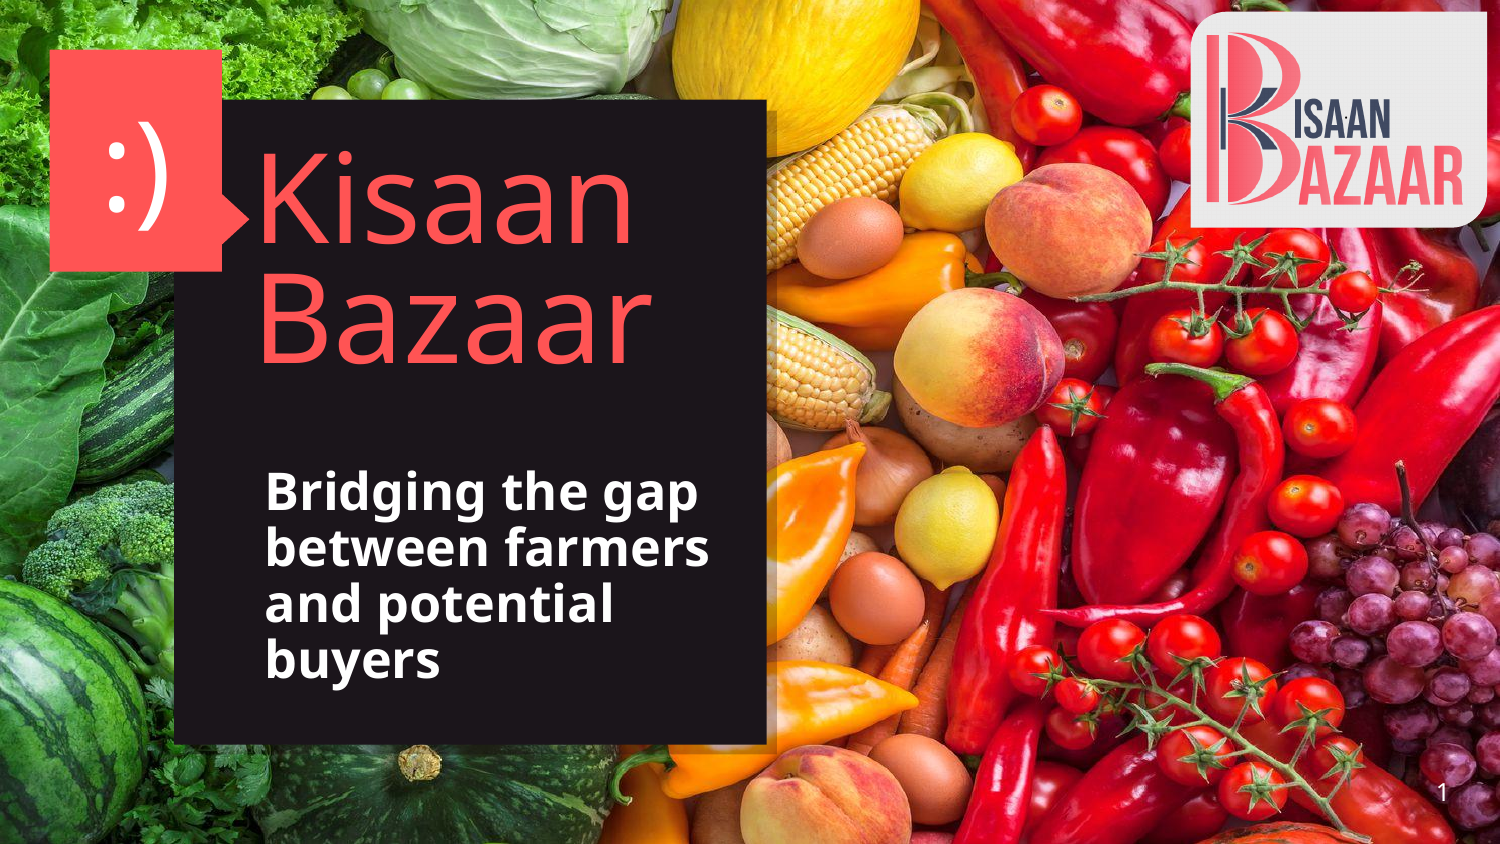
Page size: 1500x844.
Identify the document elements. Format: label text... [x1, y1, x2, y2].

subtitle Bridging the gap between farmers and potential buyers [264, 465, 722, 787]
slide_number ‹#› [1350, 743, 1450, 844]
picture [0, 0, 1500, 844]
title Kisaan Bazaar [252, 147, 936, 321]
text_box :) [50, 50, 222, 273]
